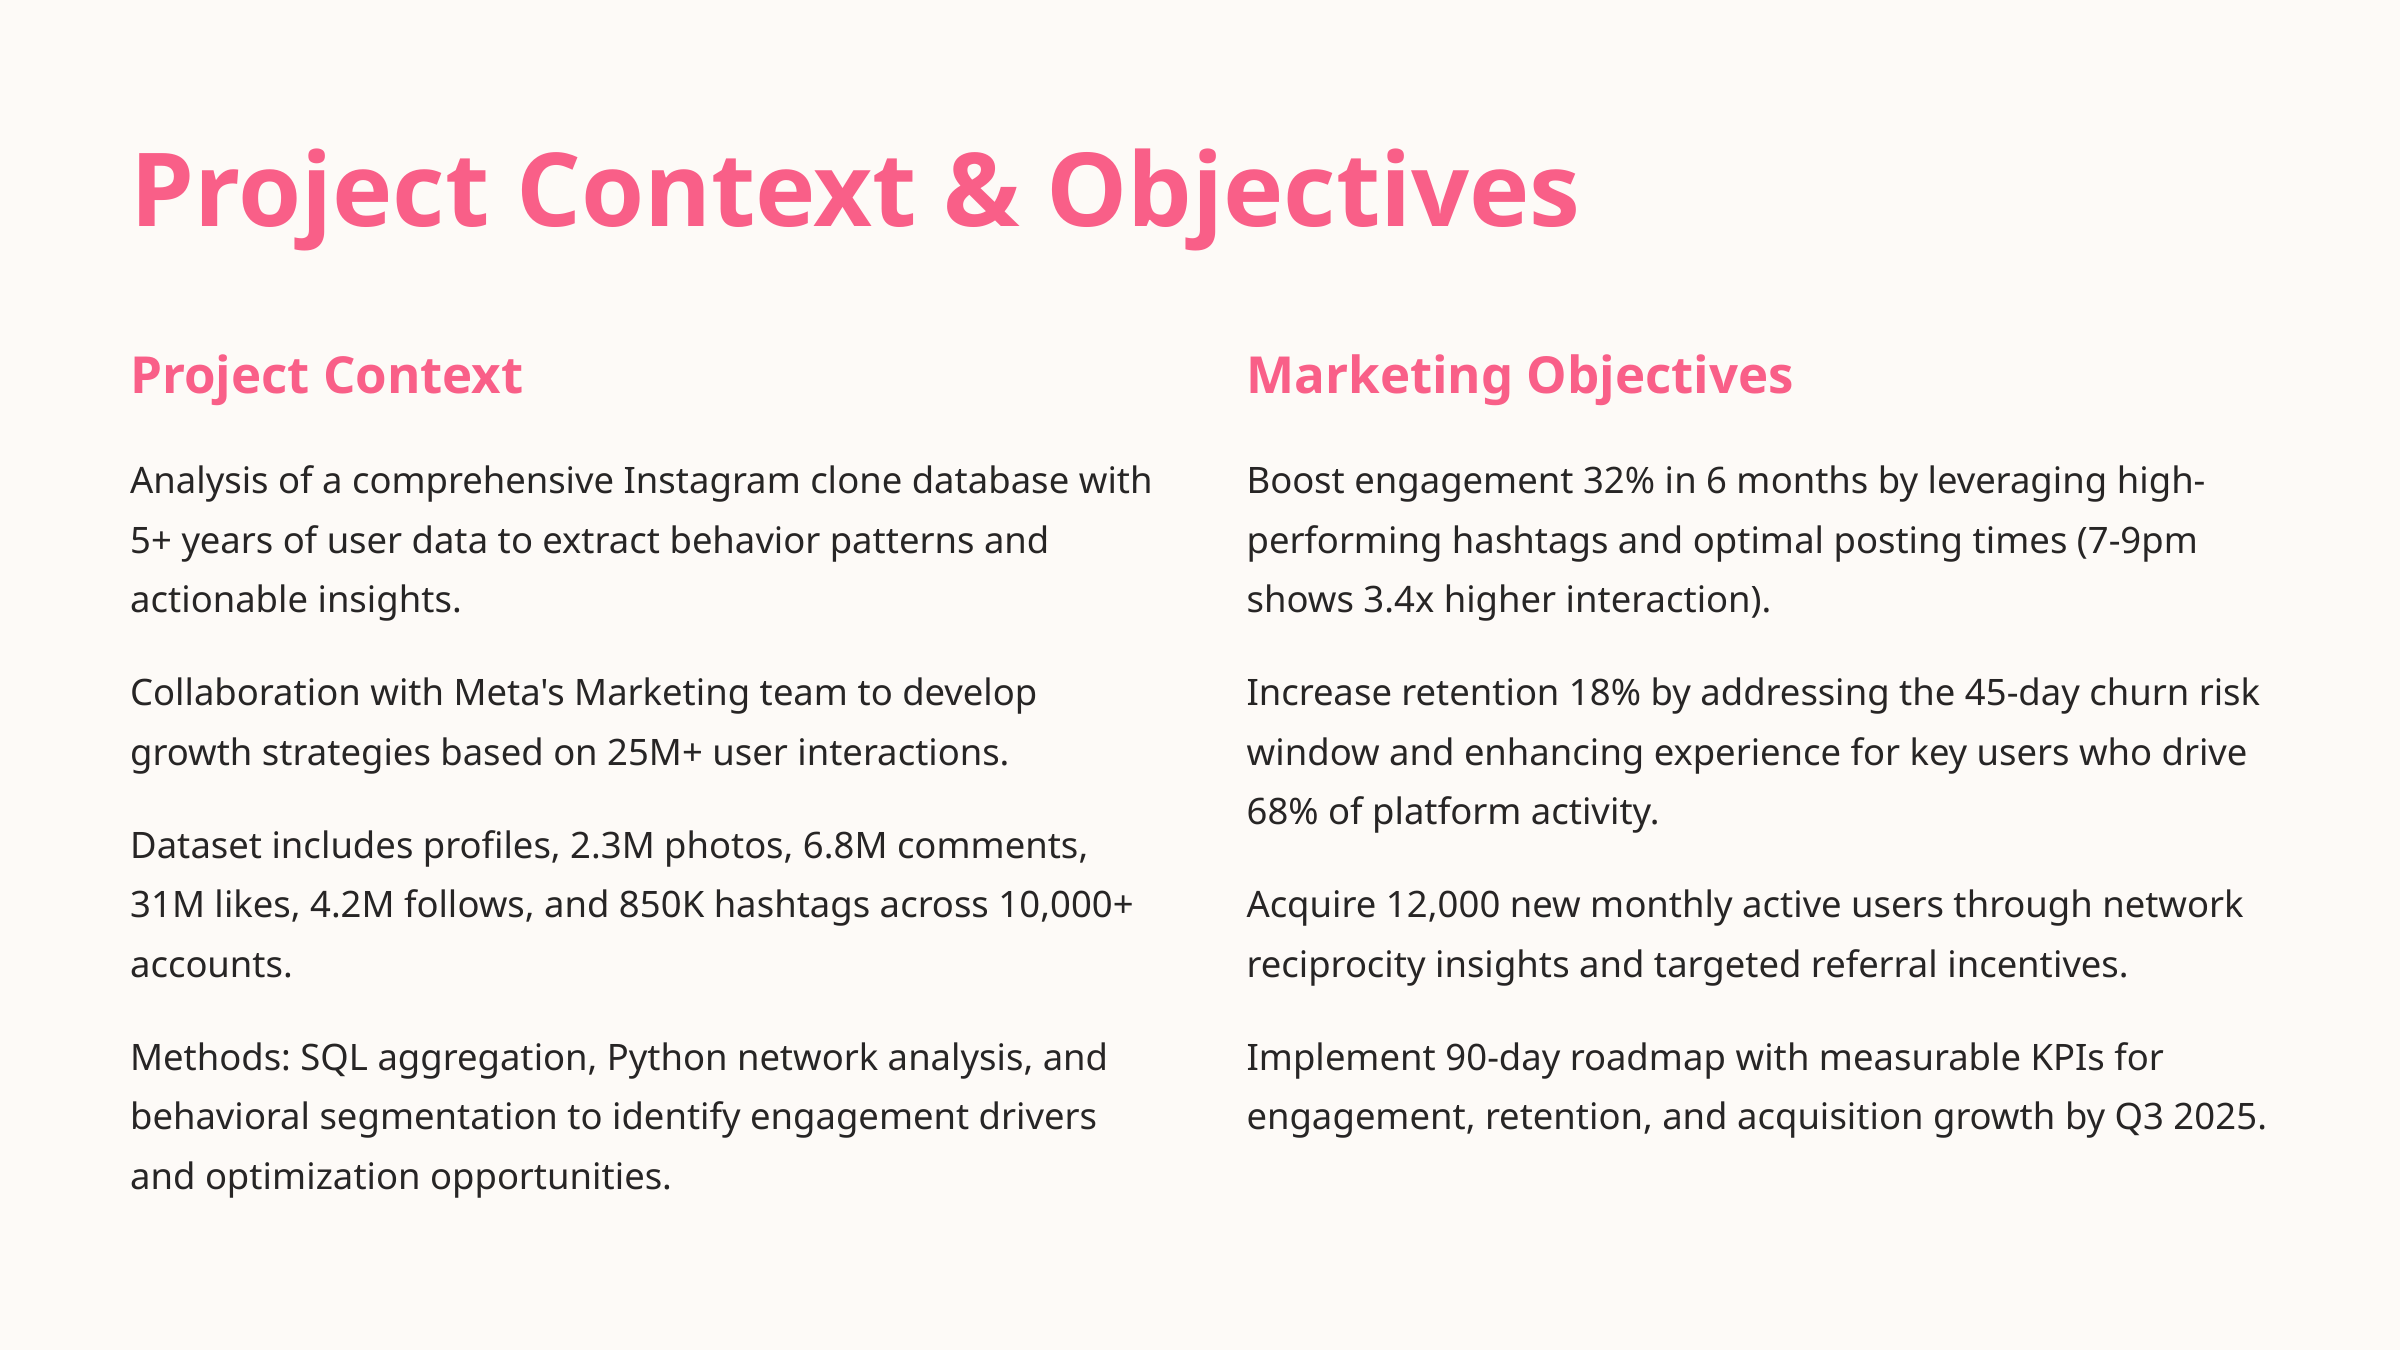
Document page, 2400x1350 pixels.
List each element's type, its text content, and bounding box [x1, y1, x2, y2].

text_box Marketing Objectives [1246, 340, 1759, 405]
text_box Increase retention 18% by addressing the 45-day churn risk window and enhancing experience for key users who drive 68% of platform activity. [1246, 653, 2271, 833]
text_box Project Context & Objectives [130, 119, 1468, 248]
text_box Analysis of a comprehensive Instagram clone database with 5+ years of user data to extract behavior patterns and actionable insights. [130, 441, 1155, 621]
text_box Acquire 12,000 new monthly active users through network reciprocity insights and targeted referral incentives. [1246, 865, 2271, 985]
text_box Dataset includes profiles, 2.3M photos, 6.8M comments, 31M likes, 4.2M follows, and 850K hashtags across 10,000+ accounts. [130, 806, 1155, 985]
text_box Methods: SQL aggregation, Python network analysis, and behavioral segmentation to identify engagement drivers and optimization opportunities. [130, 1018, 1155, 1197]
text_box Collaboration with Meta's Marketing team to develop growth strategies based on 25M+ user interactions. [130, 653, 1155, 773]
text_box Implement 90-day roadmap with measurable KPIs for engagement, retention, and acquisition growth by Q3 2025. [1246, 1018, 2271, 1197]
text_box Project Context [130, 340, 642, 405]
text_box Boost engagement 32% in 6 months by leveraging high-performing hashtags and optimal posting times (7-9pm shows 3.4x higher interaction). [1246, 441, 2271, 621]
